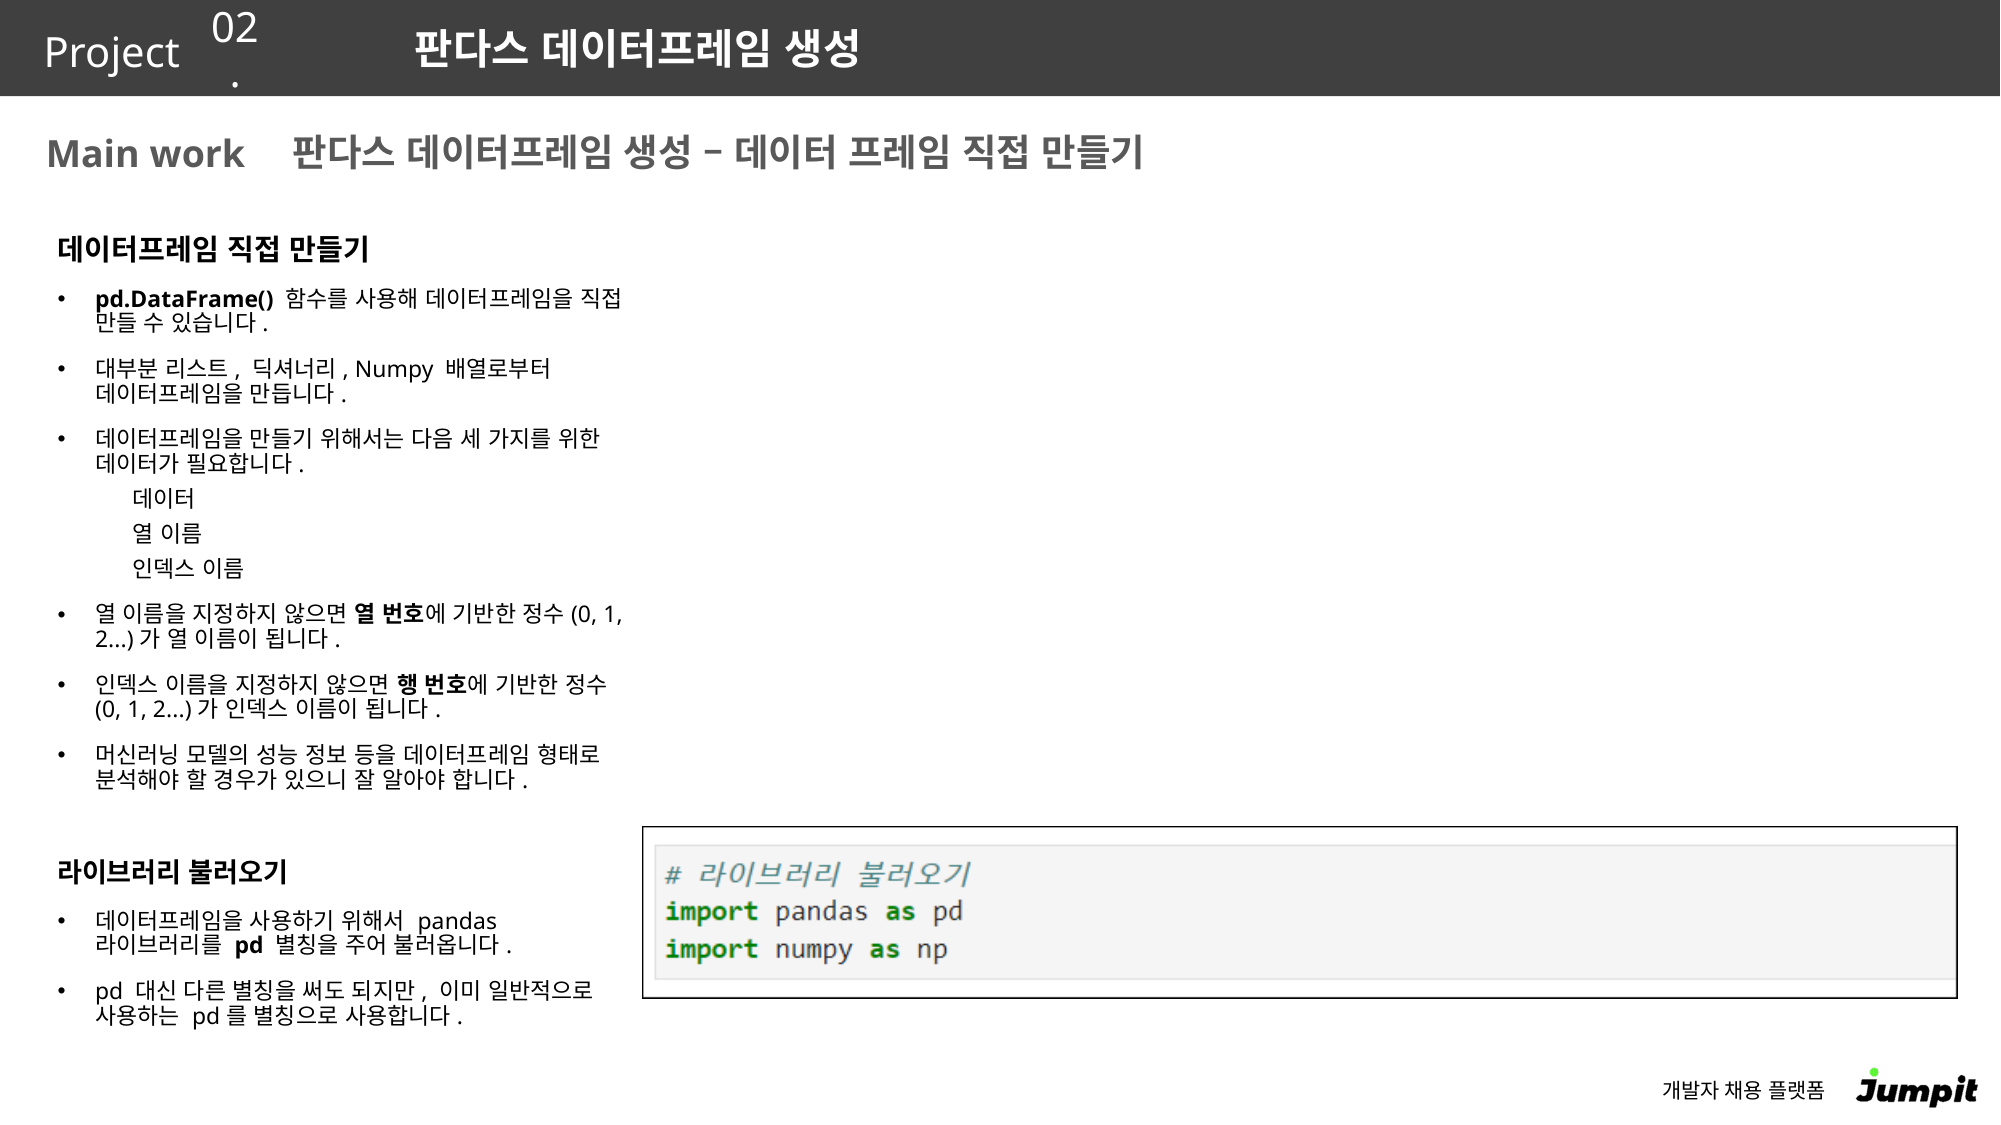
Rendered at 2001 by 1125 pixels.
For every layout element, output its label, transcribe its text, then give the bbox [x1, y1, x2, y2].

list 판다스 데이터프레임 생성 – 데이터 프레임 직접 만들기 [277, 126, 1856, 183]
picture [1849, 1063, 1982, 1113]
list 02. [192, 20, 278, 82]
list 판다스 데이터프레임 생성 [399, 20, 1707, 82]
text_box [42, 781, 642, 1043]
picture [642, 826, 1958, 999]
list 데이터프레임 직접 만들기 pd.DataFrame() 함수를 사용해 데이터프레임을 직접 만들 수 있습니다. 대부분 리스트, 딕셔너리, Numpy 배열로부터 데이터프레임을 만듭니다. 데이터프레임을 만들기 위해서는 다음 세 가지를 위한 데이터가 필요합니다. 데이터 열 이름 인덱스 이름 열 이름을 지정하지 않으면 열 번호에 기반한 정수(0, 1, 2...)가 열 이름이 됩니다. 인덱스 이름을 지정하지 않으면 행 번호에 기반한 정수(0, 1, 2...)가 인덱스 이름이 됩니다. 머신러닝 모델의 성능 정보 등을 데이터프레임 형태로 분석해야 할 경우가 있으니 잘 알아야 합니다. 라이브러리 불러오기 데이터프레임을 사용하기 위해서 pandas 라이브러리를 pd 별칭을 주어 불러옵니다. pd 대신 다른 별칭을 써도 되지만, 이미 일반적으로 사용하는 pd를 별칭으로 사용합니다. [42, 227, 642, 781]
